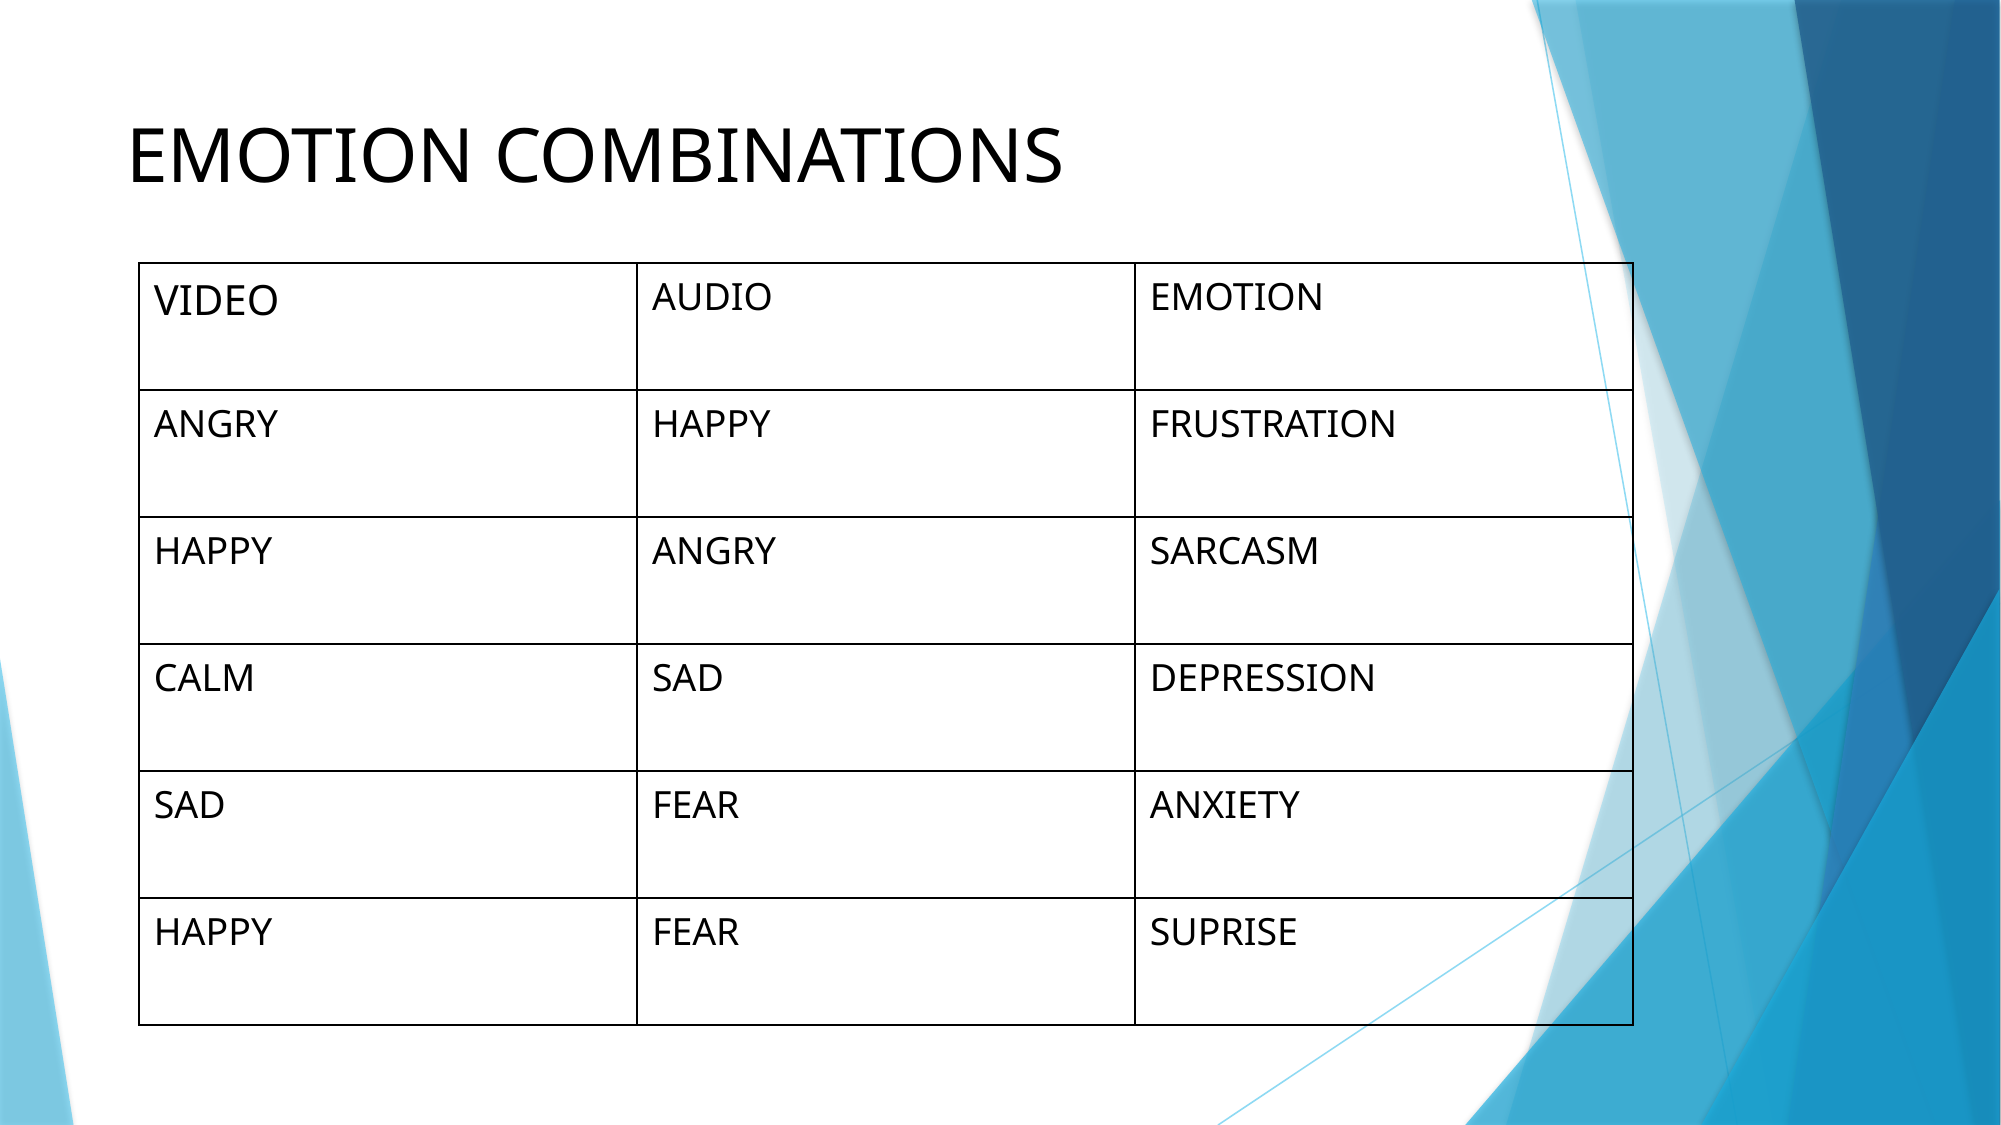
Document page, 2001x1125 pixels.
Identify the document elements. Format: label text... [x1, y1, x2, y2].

table_cell HAPPY [140, 899, 636, 1024]
table_cell HAPPY [638, 391, 1134, 516]
table_cell FEAR [638, 899, 1134, 1024]
table_cell SAD [140, 772, 636, 897]
table_cell FRUSTRATION [1136, 391, 1632, 516]
title EMOTION COMBINATIONS [111, 99, 1522, 317]
table_cell DEPRESSION [1136, 645, 1632, 770]
table_cell SUPRISE [1136, 899, 1632, 1024]
table_cell HAPPY [140, 518, 636, 643]
table_cell SARCASM [1136, 518, 1632, 643]
table_cell ANGRY [638, 518, 1134, 643]
table_header AUDIO [638, 264, 1134, 389]
table_cell FEAR [638, 772, 1134, 897]
table_cell CALM [140, 645, 636, 770]
table_cell SAD [638, 645, 1134, 770]
table_header EMOTION [1136, 264, 1632, 389]
table_header VIDEO [140, 264, 636, 389]
table_cell ANXIETY [1136, 772, 1632, 897]
table_cell ANGRY [140, 391, 636, 516]
